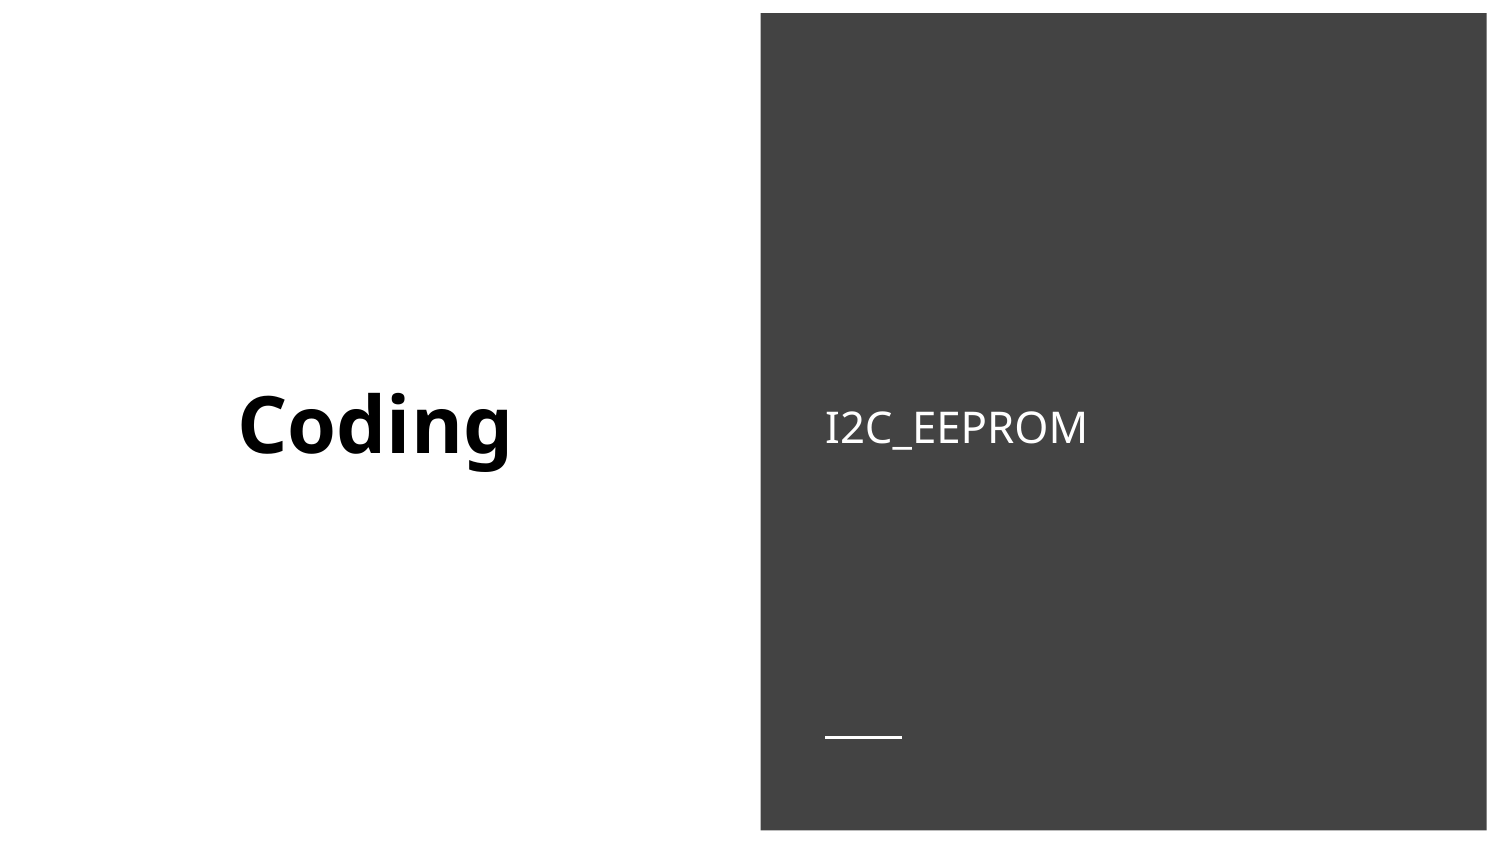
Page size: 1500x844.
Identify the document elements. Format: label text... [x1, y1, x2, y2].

title Coding [43, 275, 708, 569]
list I2C_EEPROM [810, 118, 1440, 725]
